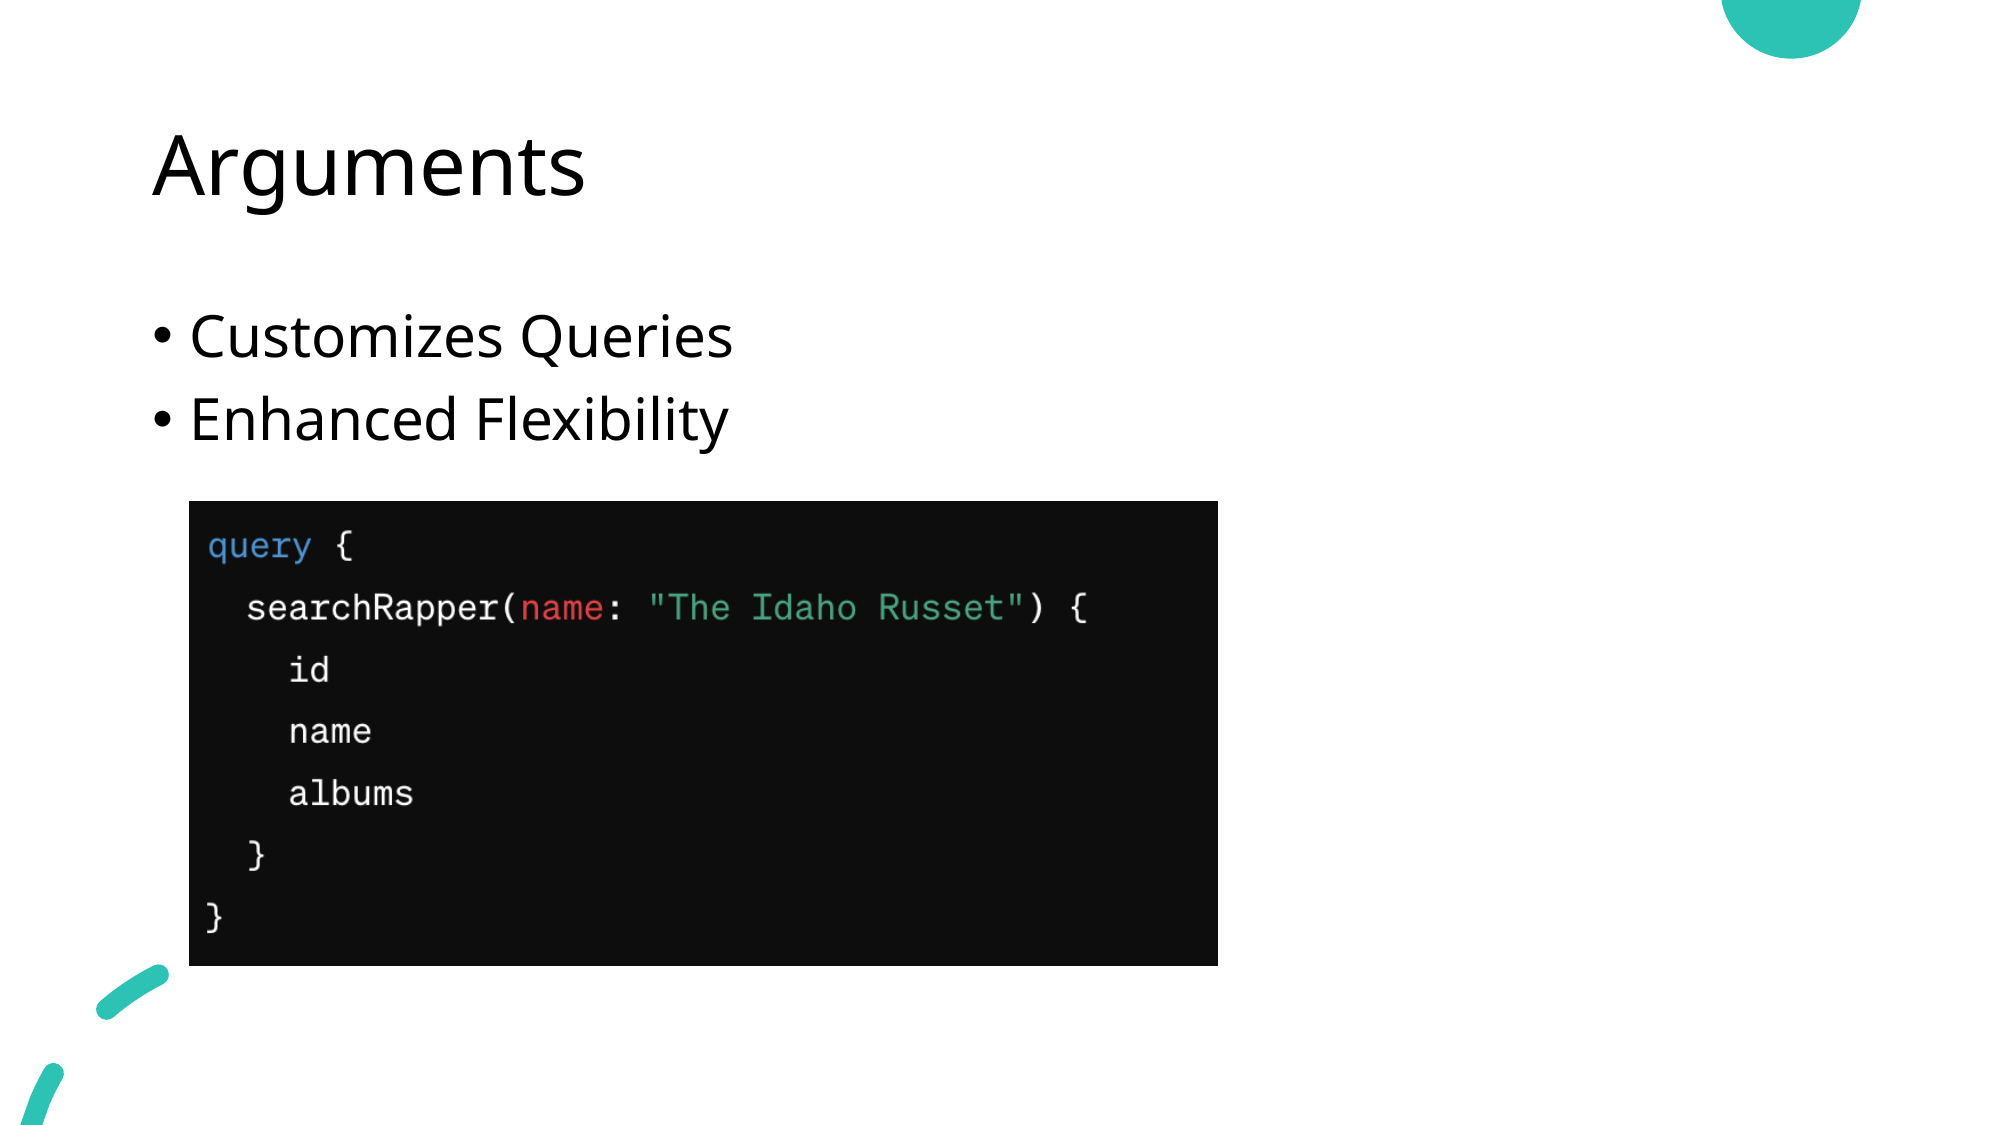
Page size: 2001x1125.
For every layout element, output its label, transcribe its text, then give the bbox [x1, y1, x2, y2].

picture [189, 501, 1218, 966]
list Customizes Queries Enhanced Flexibility [137, 299, 1863, 933]
title Arguments [137, 59, 1863, 278]
